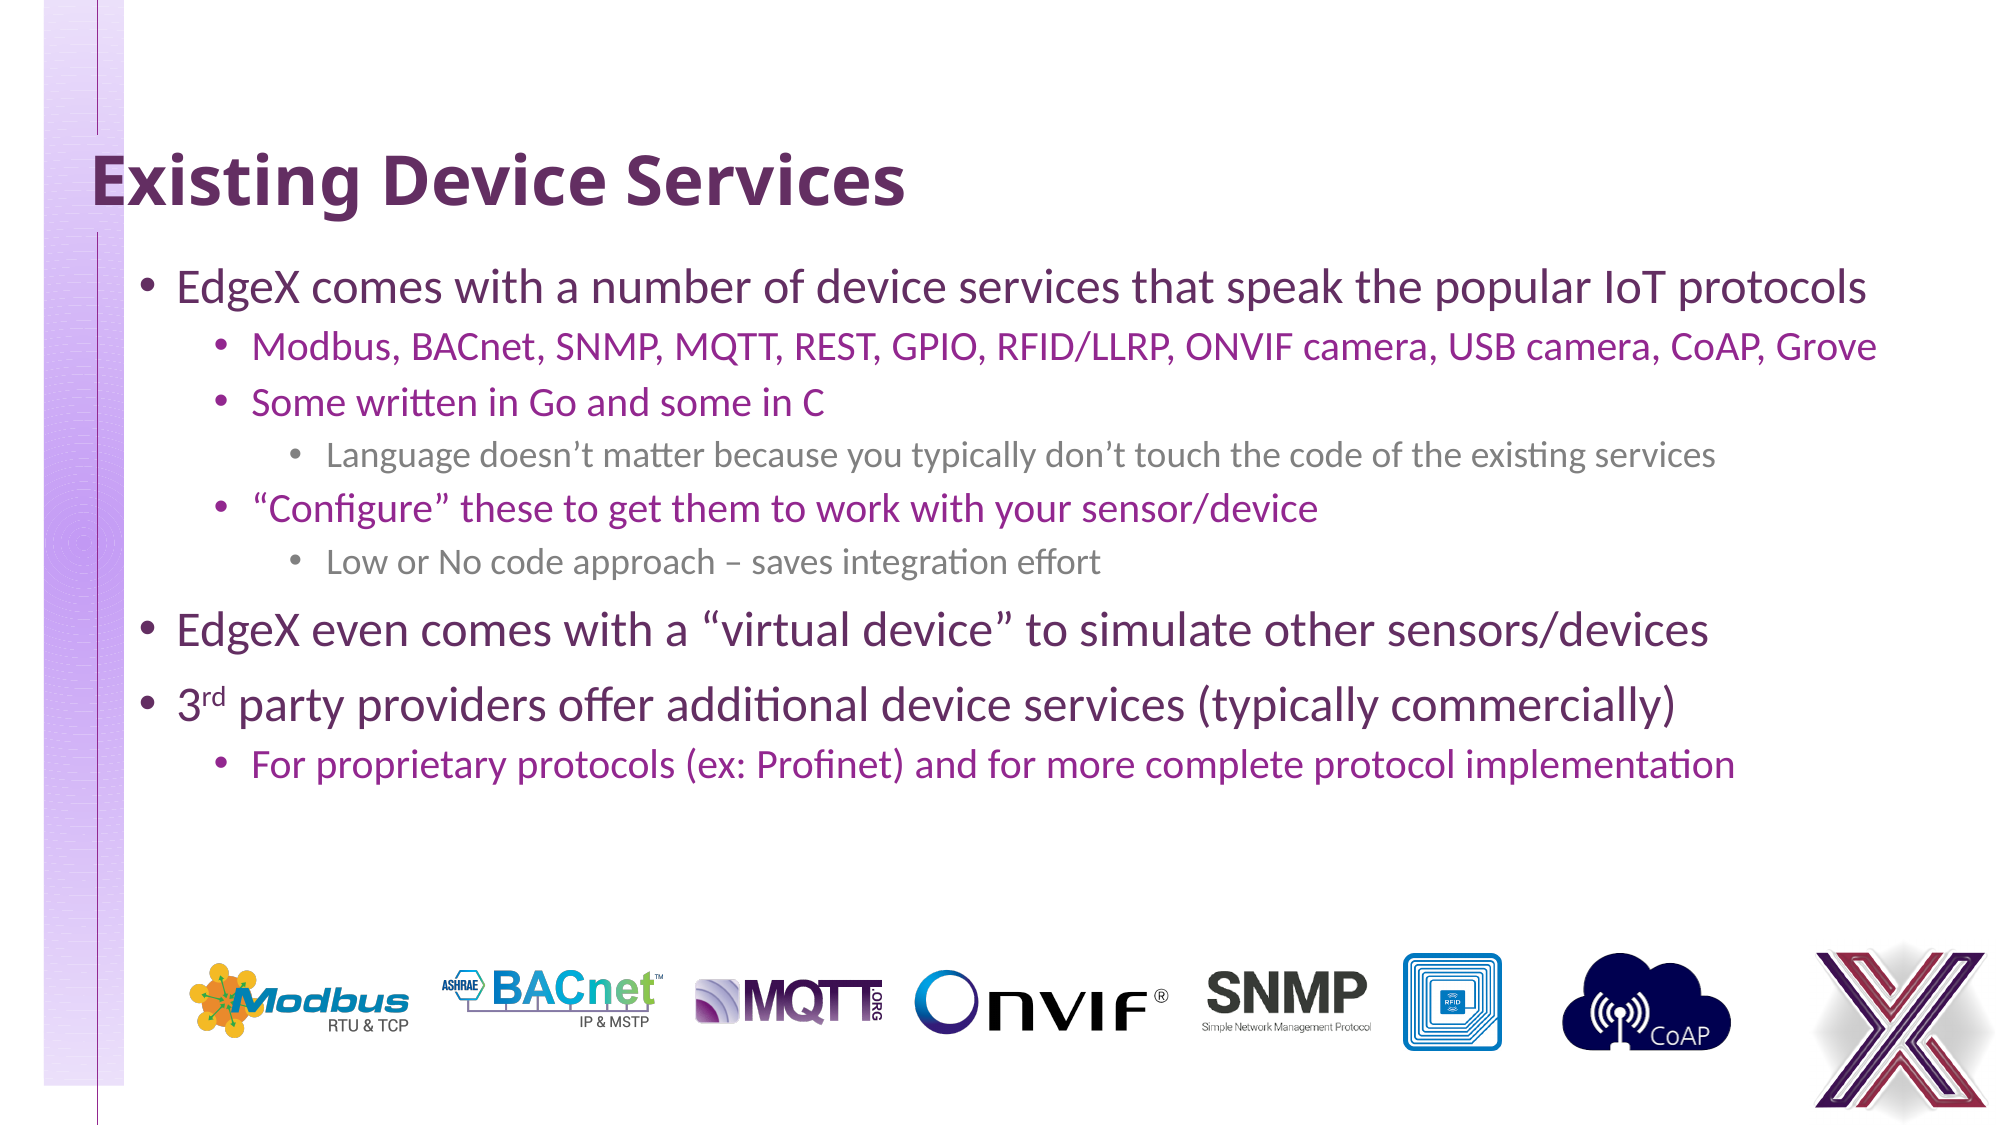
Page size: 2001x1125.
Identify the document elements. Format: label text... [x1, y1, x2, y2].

picture [1809, 939, 1996, 1125]
picture [914, 969, 1169, 1035]
picture [695, 975, 882, 1028]
picture [442, 970, 663, 1033]
title Existing Device Services [74, 138, 1800, 228]
picture [1403, 952, 1502, 1051]
picture [189, 963, 409, 1040]
picture [1534, 947, 1760, 1056]
list EdgeX comes with a number of device services that speak the popular IoT protocols Modbus, BACnet, SNMP, MQTT, REST, GPIO, RFID/LLRP, ONVIF camera, USB camera, CoAP, Grove Some written in Go and some in C Language doesn’t matter because you typically don’t touch the code of the existing services “Configure” these to get them to work with your sensor/device Low or No code approach – saves integration effort EdgeX even comes with a “virtual device” to simulate other sensors/devices 3rd party providers offer additional device services (typically commercially) For proprietary protocols (ex: Profinet) and for more complete protocol implementation [123, 252, 1915, 1049]
picture [1202, 965, 1371, 1039]
picture [914, 969, 943, 997]
